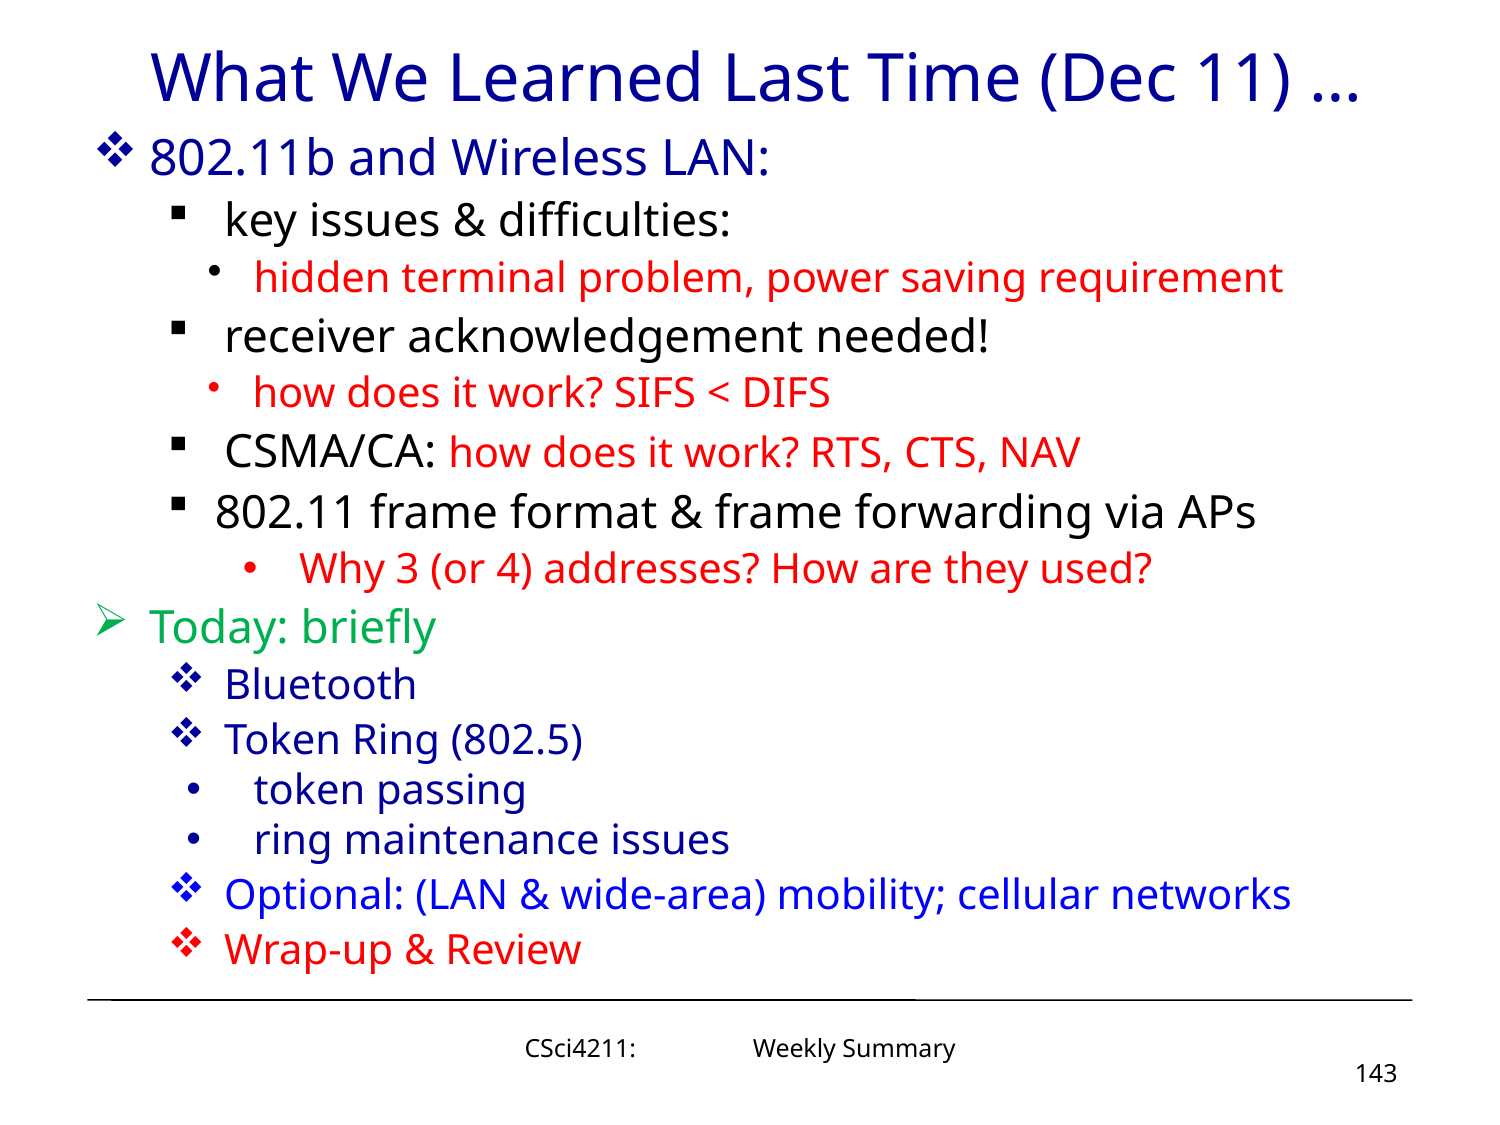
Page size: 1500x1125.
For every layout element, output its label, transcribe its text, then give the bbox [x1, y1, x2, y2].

text_box 802.11b and Wireless LAN: key issues & difficulties: hidden terminal problem, power saving requirement receiver acknowledgement needed! how does it work? SIFS < DIFS CSMA/CA: how does it work? RTS, CTS, NAV 802.11 frame format & frame forwarding via APs Why 3 (or 4) addresses? How are they used? Today: briefly Bluetooth Token Ring (802.5) token passing ring maintenance issues Optional: (LAN & wide-area) mobility; cellular networks Wrap-up & Review [77, 117, 1416, 981]
slide_number 143 [1099, 1049, 1413, 1125]
title What We Learned Last Time (Dec 11) … [87, 12, 1425, 138]
footer CSci4211: Weekly Summary [499, 1024, 988, 1101]
